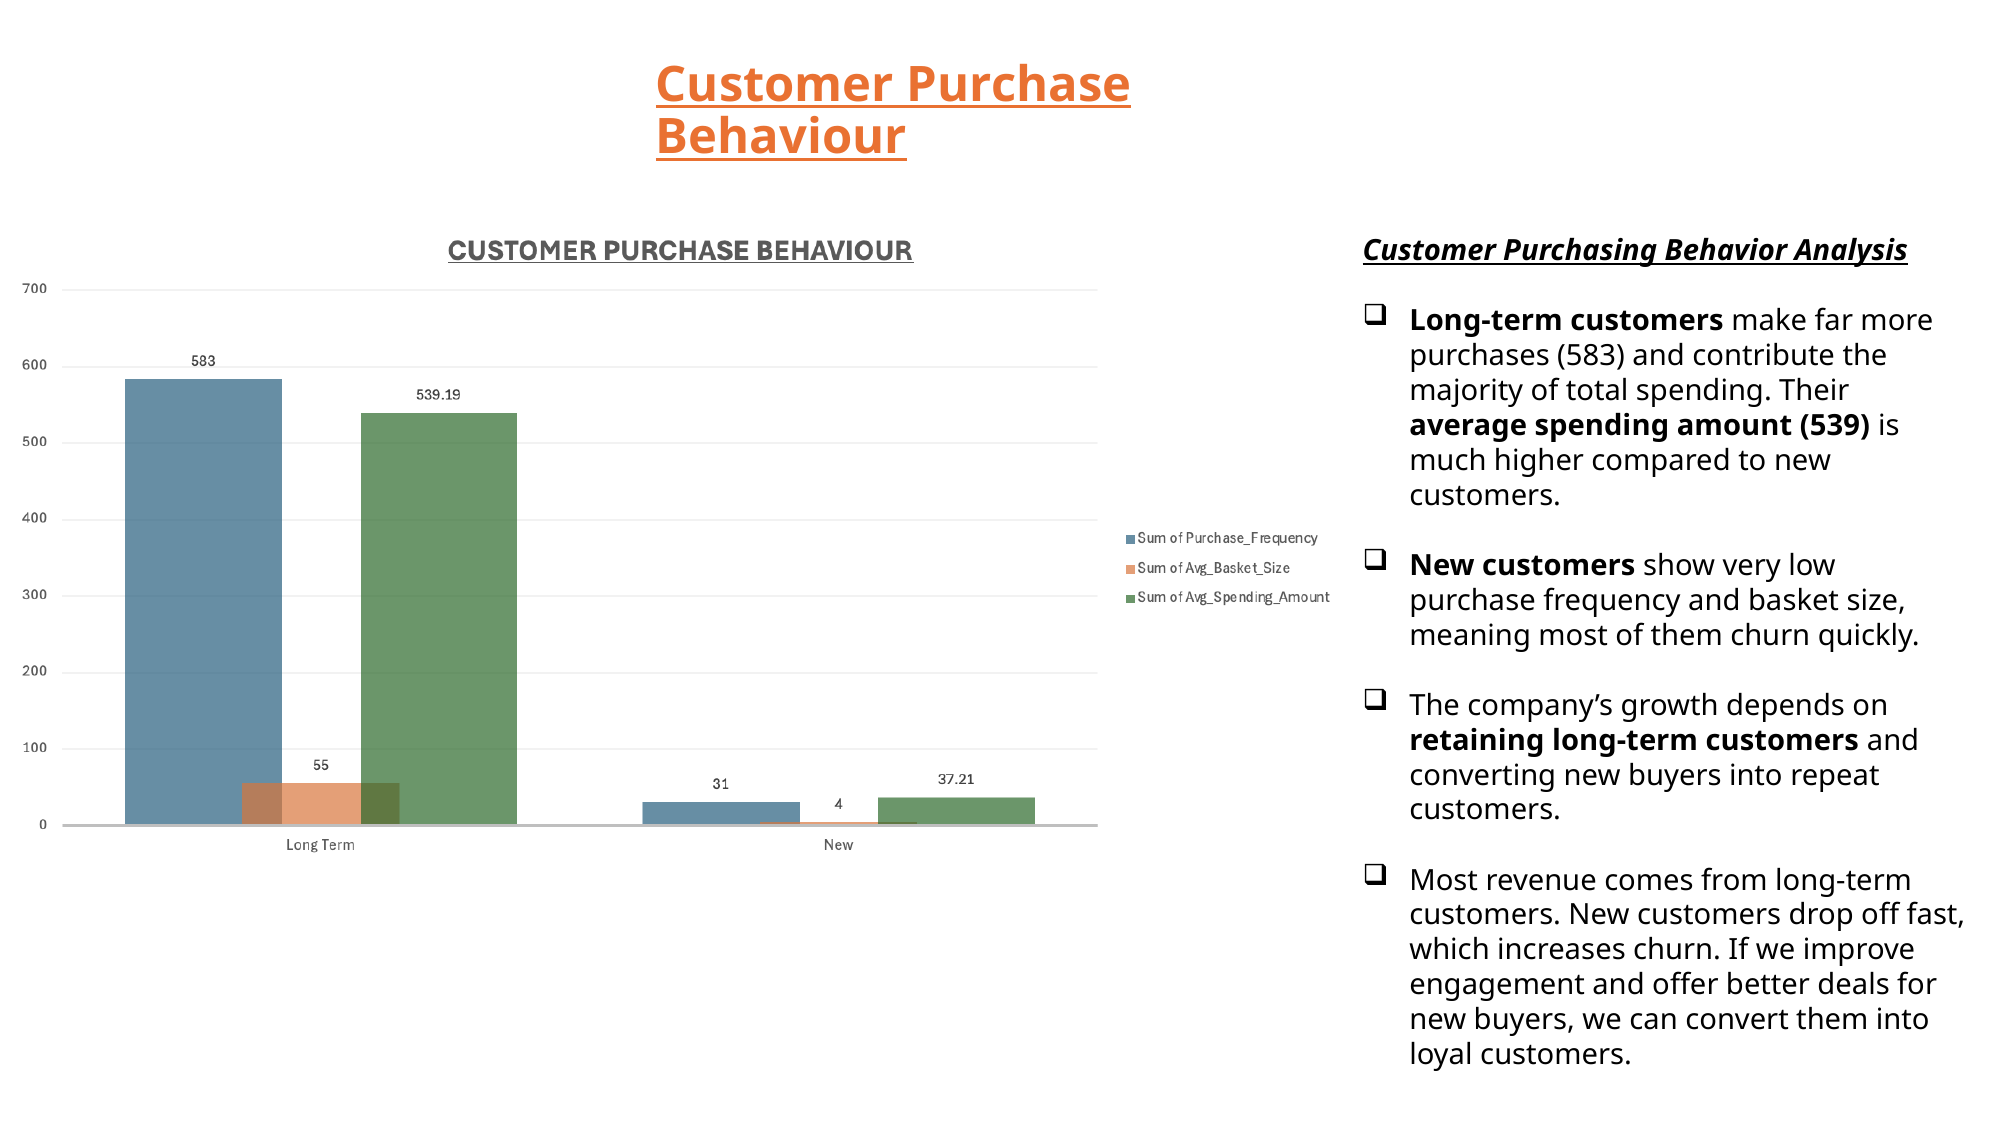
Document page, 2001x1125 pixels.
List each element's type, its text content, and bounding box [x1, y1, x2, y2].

title Customer Purchase Behaviour [640, 51, 1360, 173]
text_box Customer Purchasing Behavior Analysis Long-term customers make far more purchases (583) and contribute the majority of total spending. Their average spending amount (539) is much higher compared to new customers. New customers show very low purchase frequency and basket size, meaning most of them churn quickly. The company’s growth depends on retaining long-term customers and converting new buyers into repeat customers. Most revenue comes from long-term customers. New customers drop off fast, which increases churn. If we improve engagement and offer better deals for new buyers, we can convert them into loyal customers. [1347, 224, 1984, 1078]
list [11, 223, 1349, 859]
